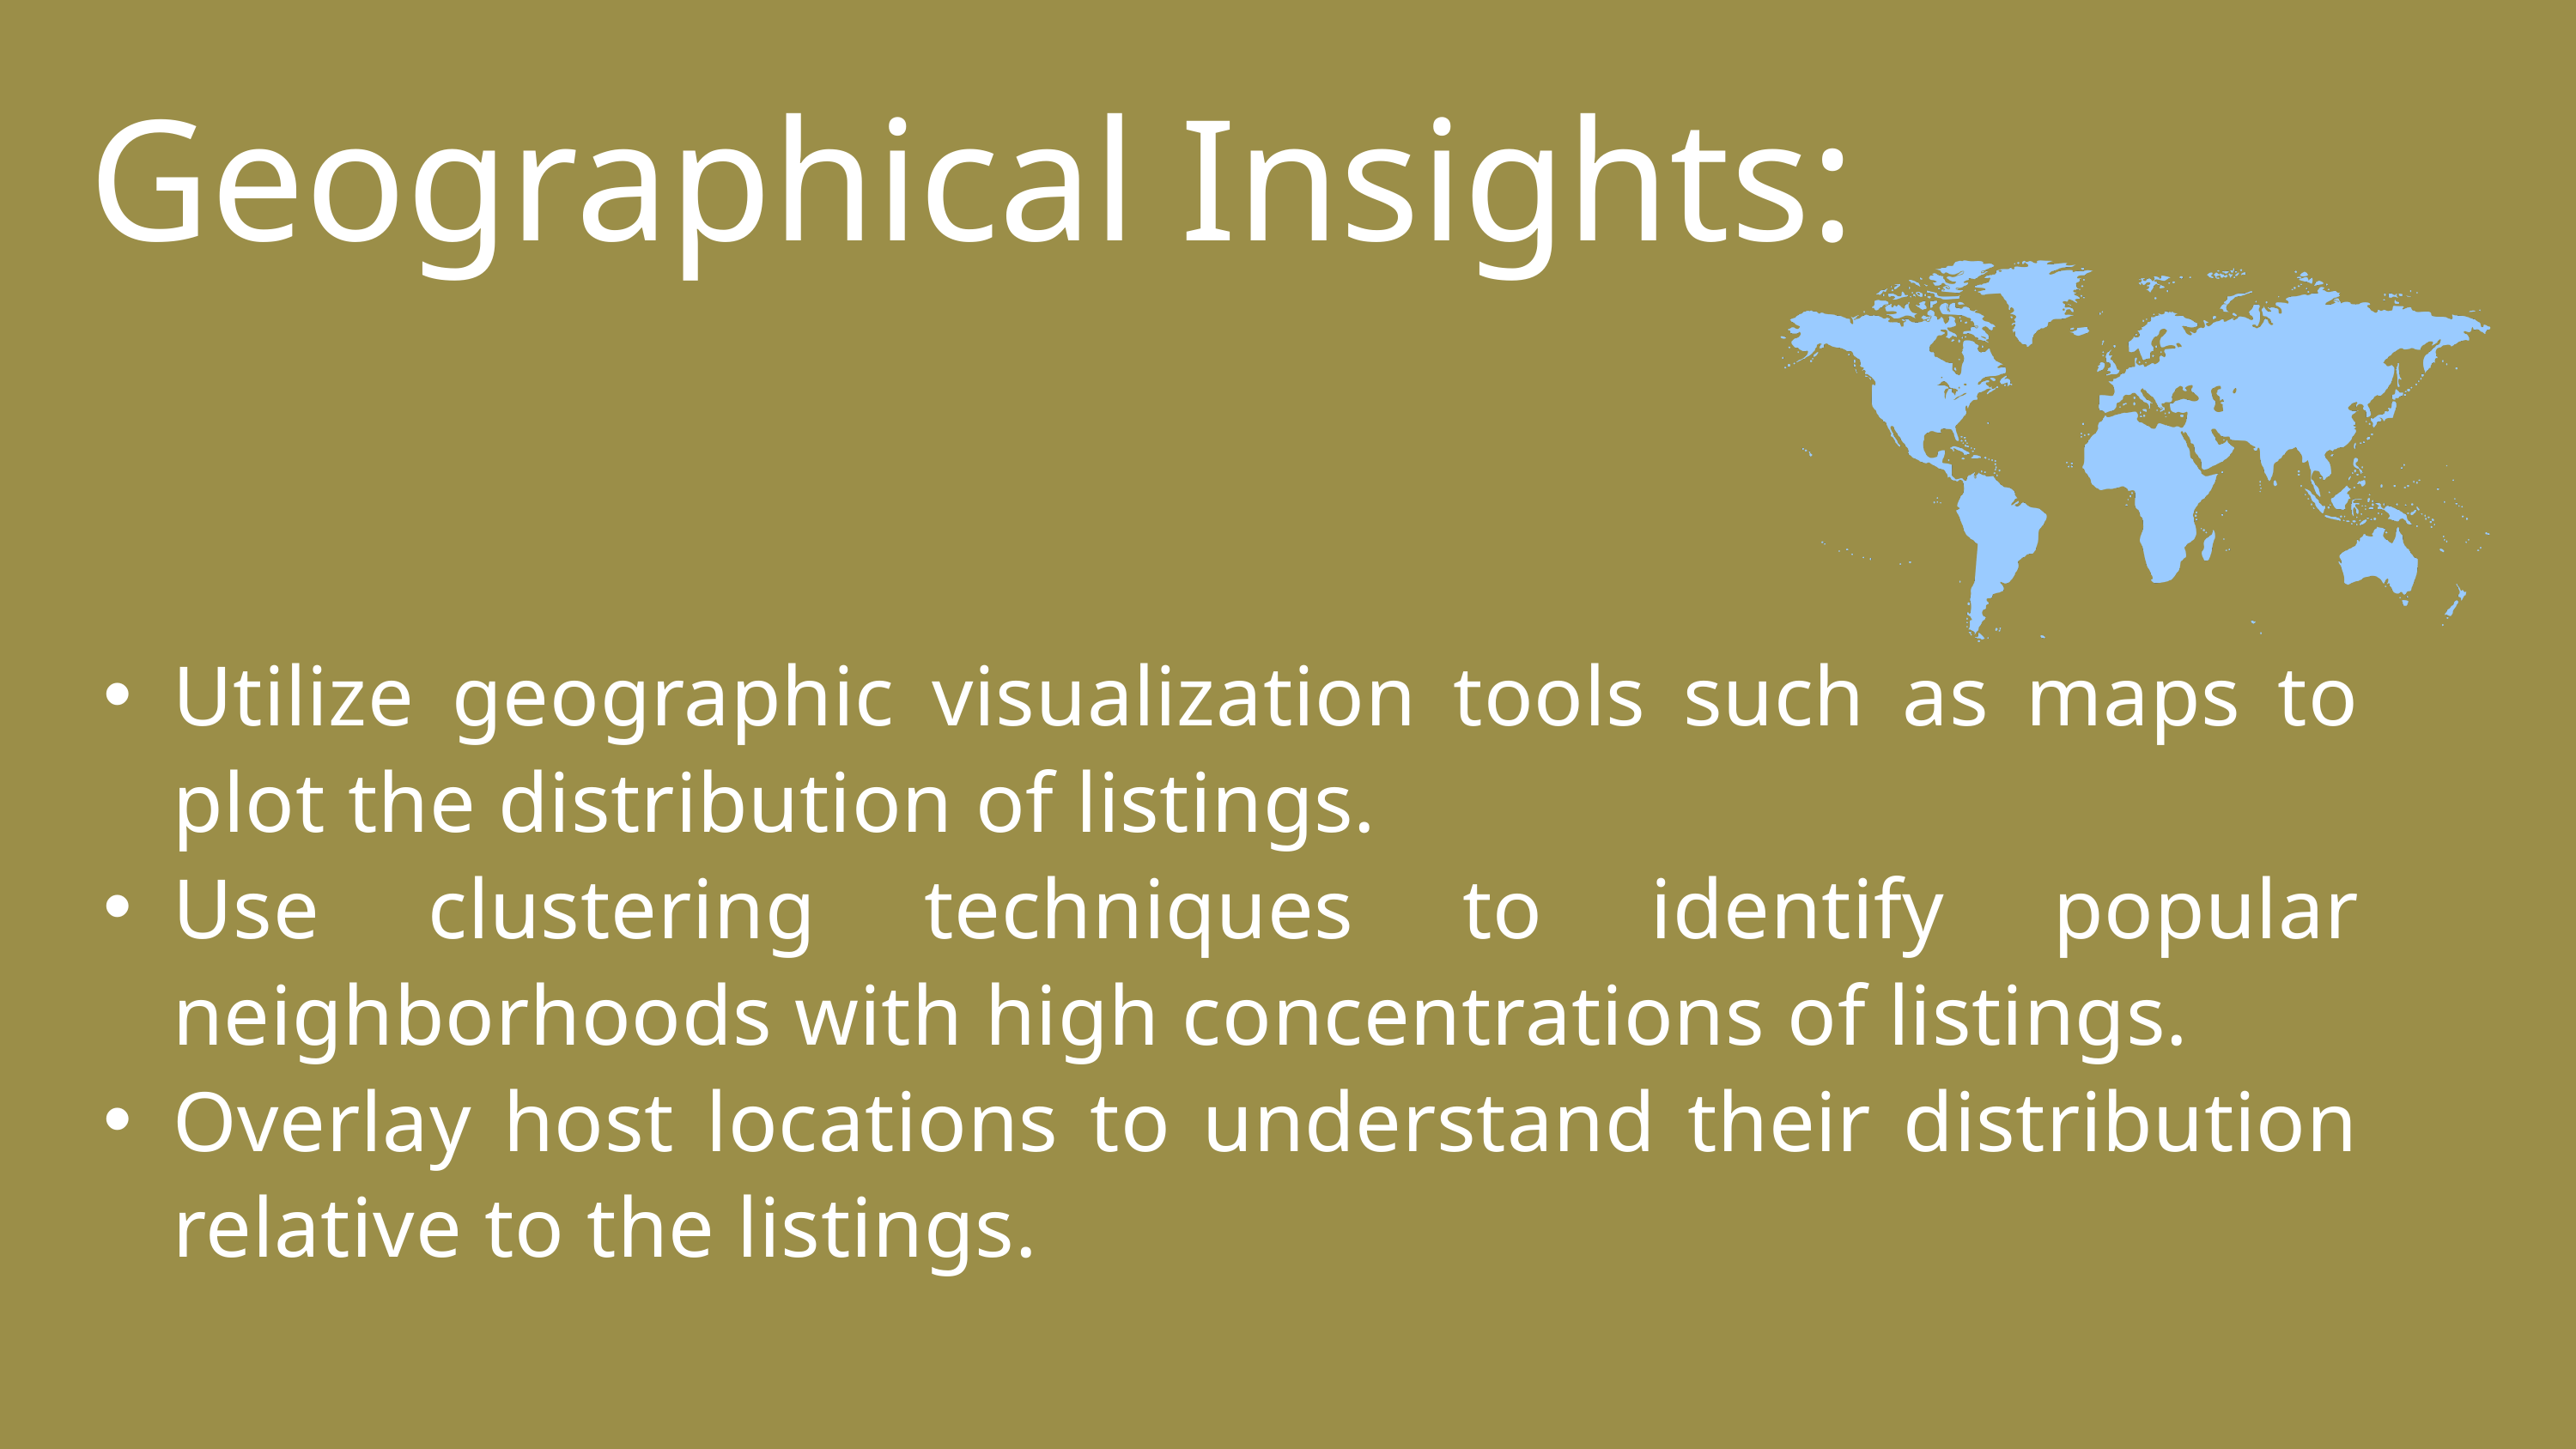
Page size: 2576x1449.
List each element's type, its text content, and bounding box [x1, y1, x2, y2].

text_box [1780, 260, 2491, 642]
text_box Geographical Insights: [88, 103, 1965, 434]
text_box Utilize geographic visualization tools such as maps to plot the distribution of listings. Use clustering techniques to identify popular neighborhoods with high concentrations of listings. Overlay host locations to understand their distribution relative to the listings. [33, 635, 2364, 1380]
